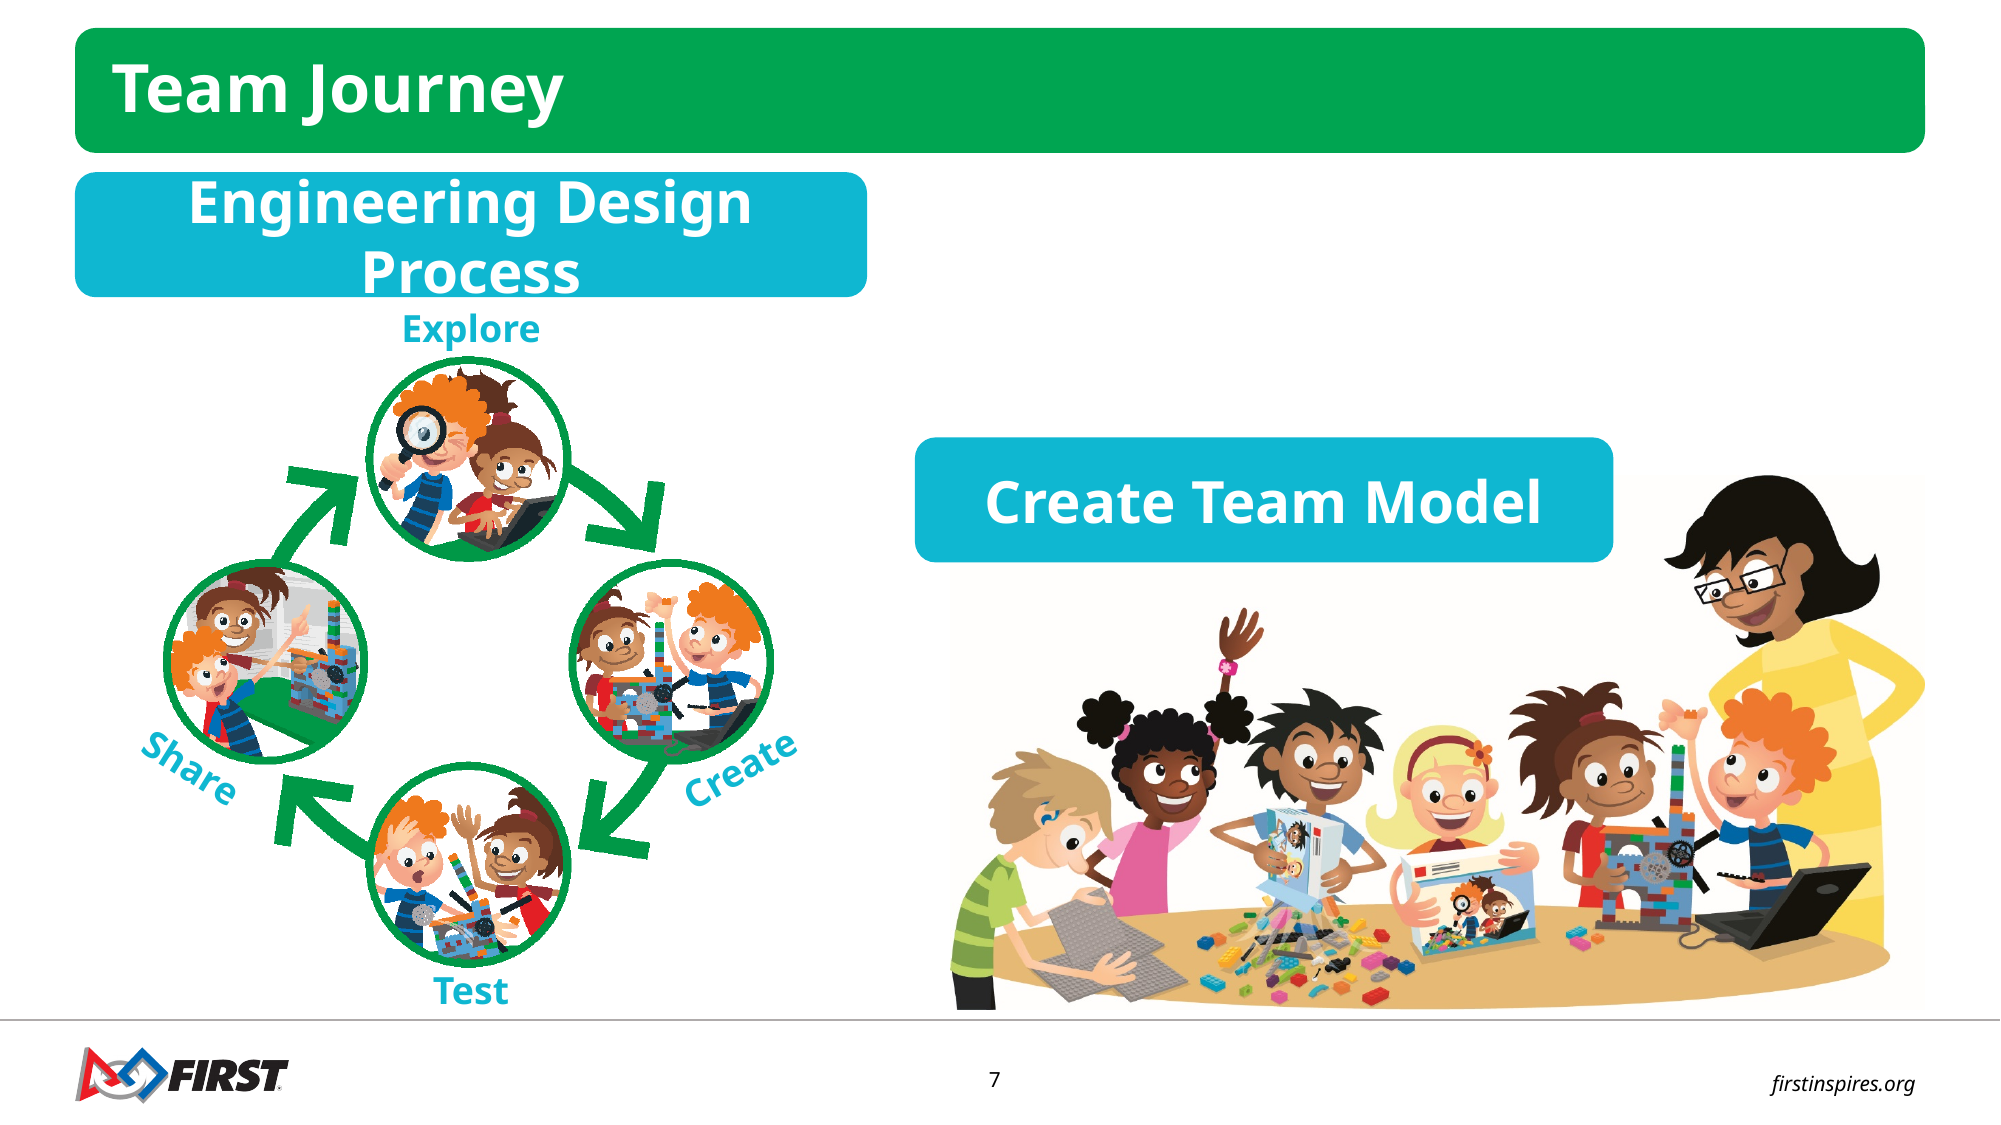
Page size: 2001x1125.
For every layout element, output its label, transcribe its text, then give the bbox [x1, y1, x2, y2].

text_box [74, 27, 1925, 153]
picture [75, 1047, 289, 1104]
text_box Explore [334, 296, 609, 346]
picture [159, 346, 783, 983]
text_box Create Team Model [913, 436, 1615, 564]
text_box Share [63, 672, 159, 784]
text_box Engineering Design Process [73, 171, 869, 299]
picture [950, 475, 1925, 1010]
text_box Create [783, 676, 871, 779]
text_box Test [334, 983, 609, 1021]
